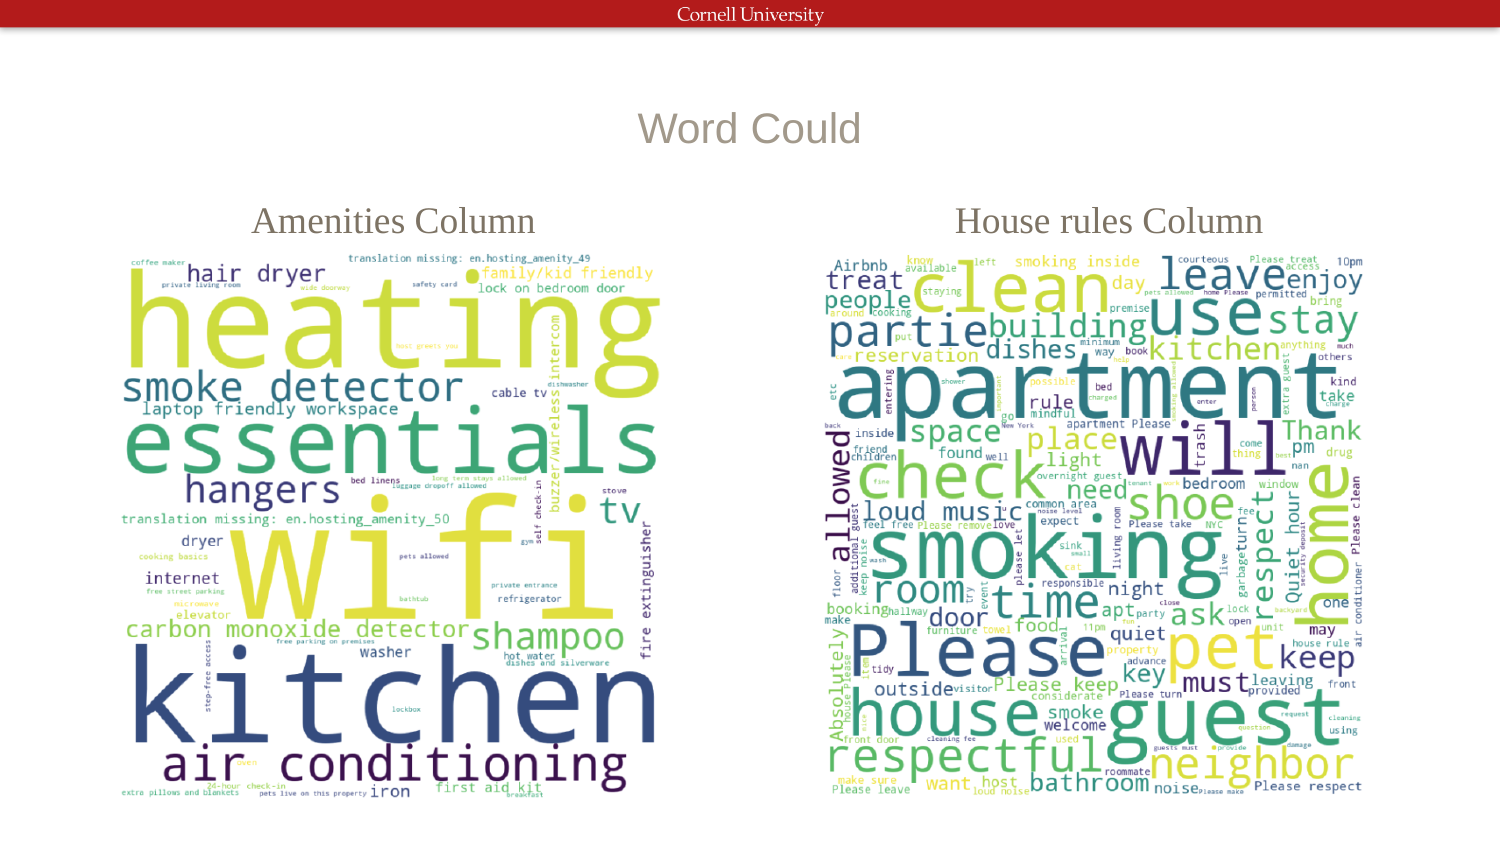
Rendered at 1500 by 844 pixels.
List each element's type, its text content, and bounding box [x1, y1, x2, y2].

picture [120, 246, 668, 804]
picture [673, 0, 825, 43]
title Word Could [137, 93, 1363, 160]
picture [823, 251, 1382, 804]
text_box Amenities Column [236, 189, 551, 245]
text_box House rules Column [940, 189, 1279, 249]
